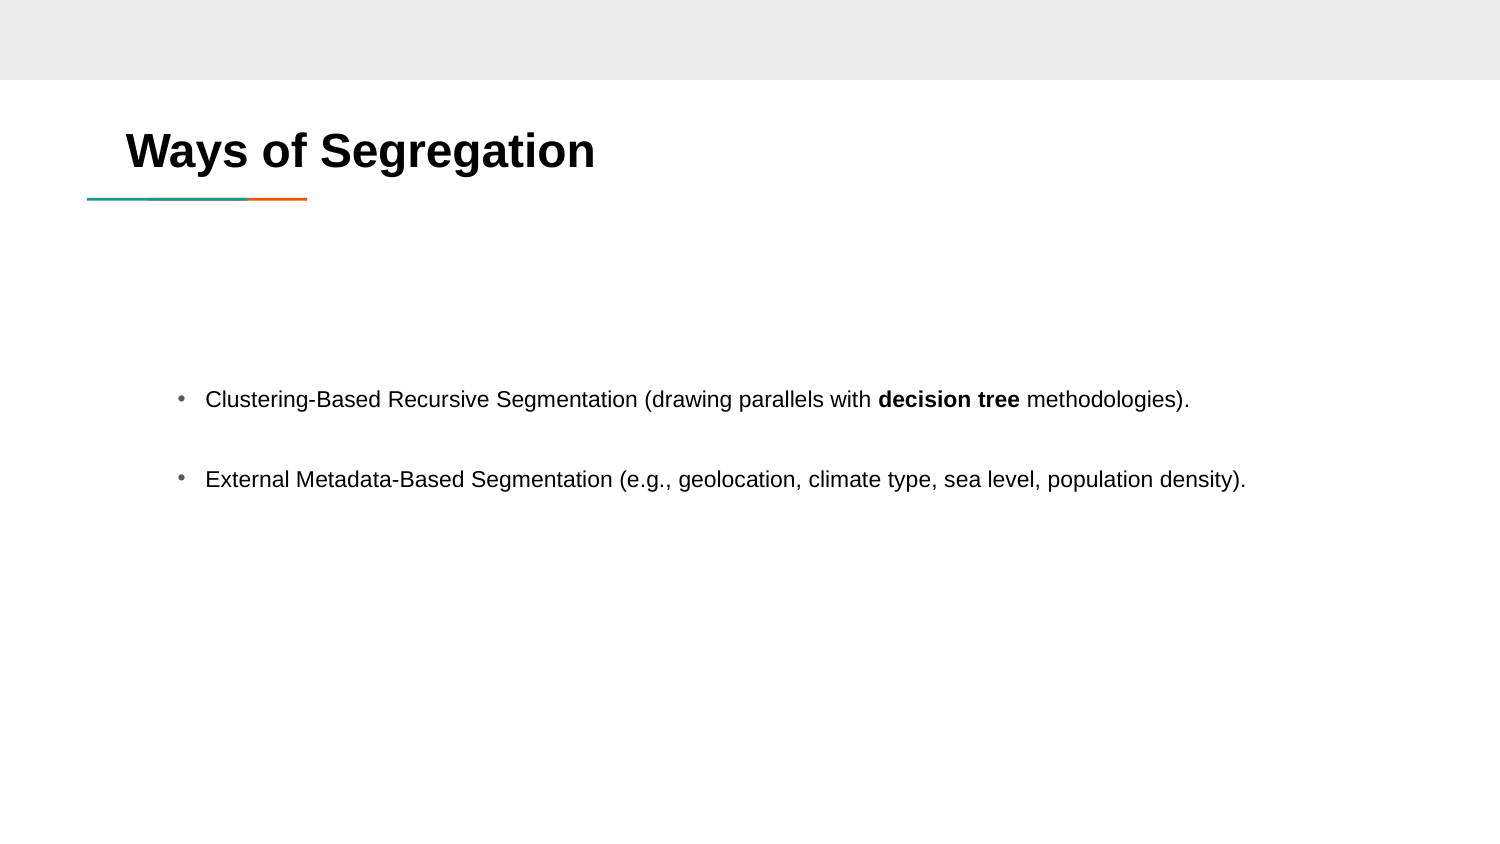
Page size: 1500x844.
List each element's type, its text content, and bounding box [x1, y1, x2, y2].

title Ways of Segregation [110, 105, 1373, 193]
list Clustering-Based Recursive Segmentation (drawing parallels with decision tree methodologies). External Metadata-Based Segmentation (e.g., geolocation, climate type, sea level, population density). [162, 341, 1266, 557]
